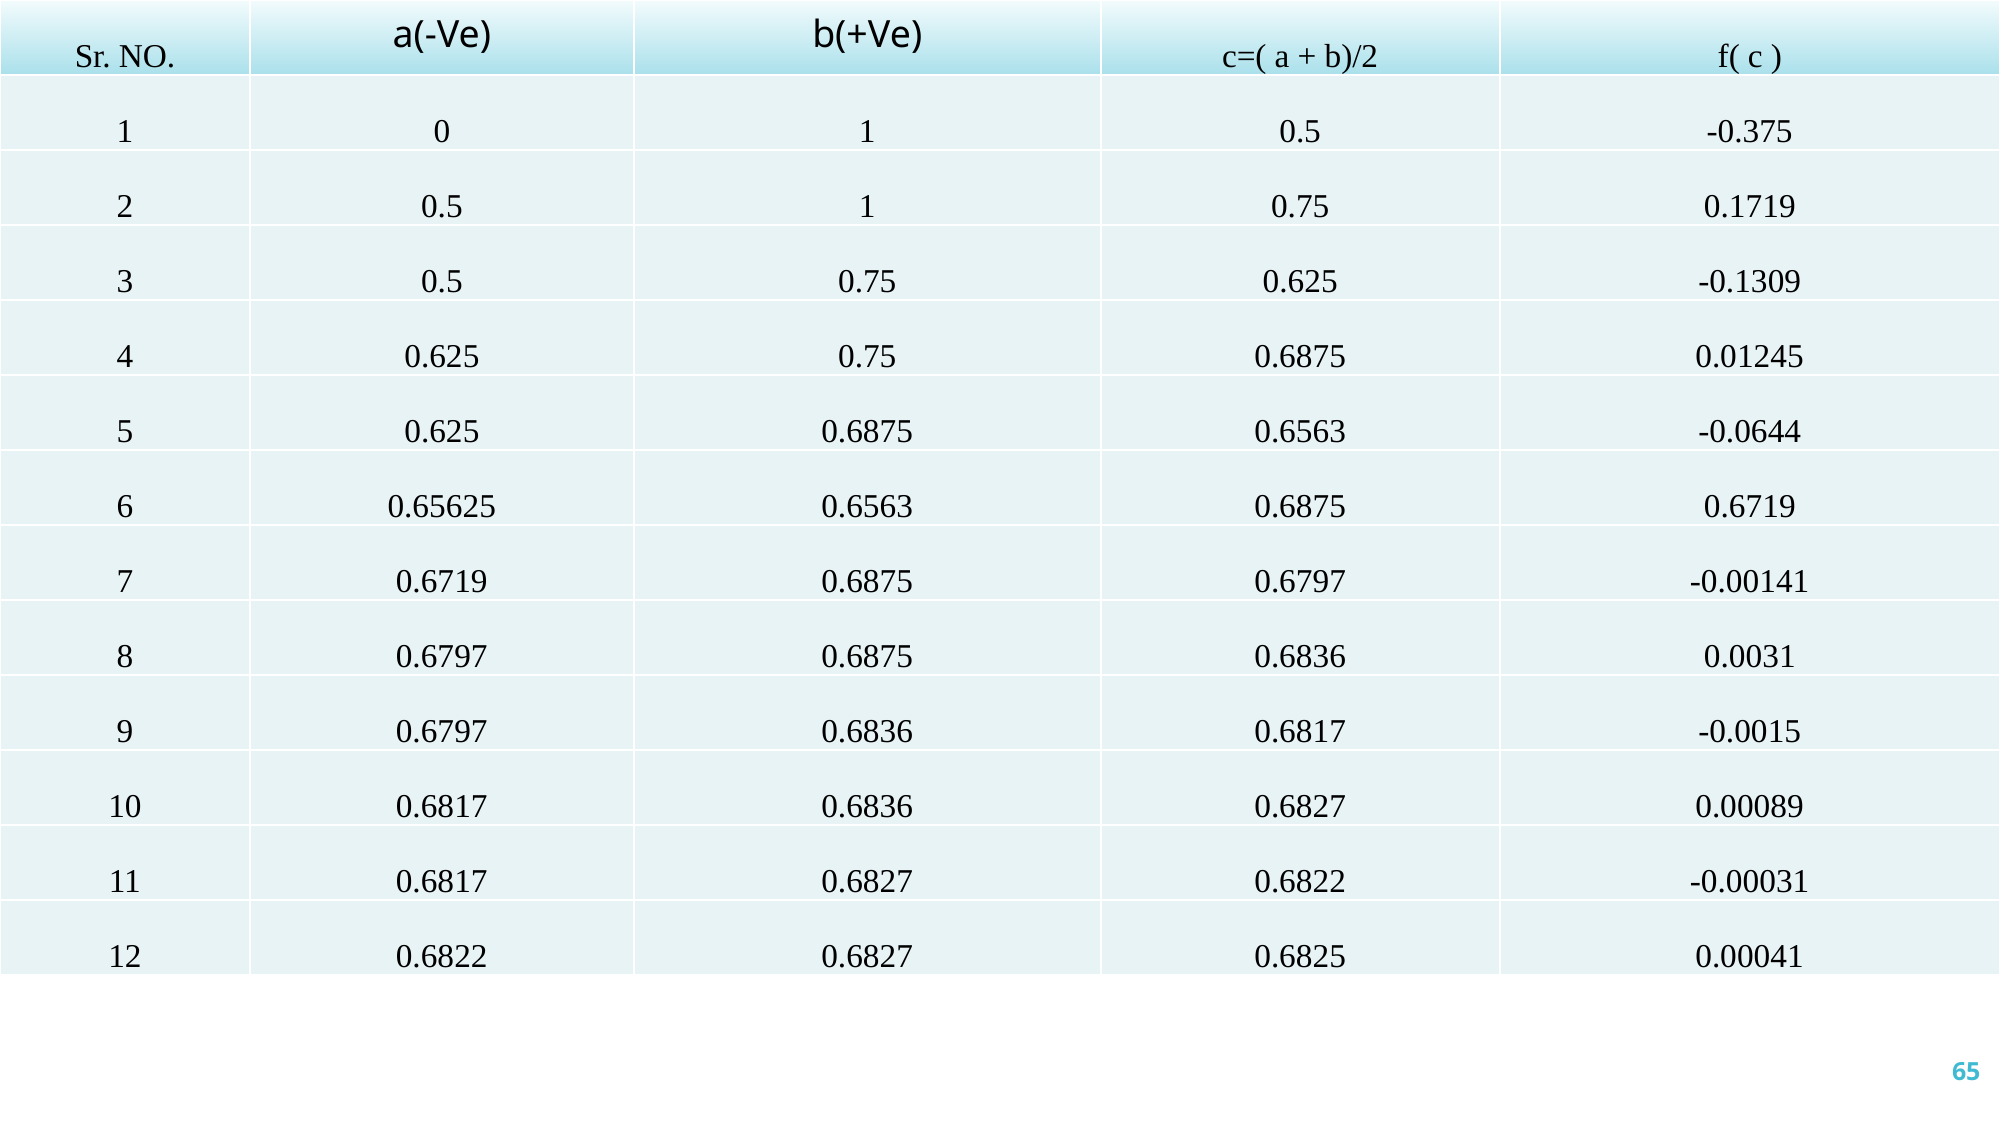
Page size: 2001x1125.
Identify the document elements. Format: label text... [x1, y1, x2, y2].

table_header b(+Ve) [635, 1, 1100, 74]
table_cell 2 [1, 151, 249, 224]
table_cell 0.6563 [1102, 376, 1499, 449]
table_cell 8 [1, 601, 249, 674]
table_cell 0.625 [251, 376, 633, 449]
table_cell 0.6817 [251, 751, 633, 824]
table_cell 1 [1, 76, 249, 149]
table_cell 0.75 [1102, 151, 1499, 224]
table_cell 0.6797 [1102, 526, 1499, 599]
table_cell -0.00141 [1501, 526, 1999, 599]
table_cell 12 [1, 901, 249, 974]
table_cell 0.6875 [635, 526, 1100, 599]
table_cell 0.625 [251, 301, 633, 374]
table_cell -0.375 [1501, 76, 1999, 149]
table_cell 6 [1, 451, 249, 524]
table_cell 0.6875 [635, 601, 1100, 674]
table_cell 0.6875 [1102, 451, 1499, 524]
table_cell 0.6827 [635, 826, 1100, 899]
table_cell 9 [1, 676, 249, 749]
table_cell 0.6797 [251, 676, 633, 749]
table_cell 5 [1, 376, 249, 449]
table_cell 0.00041 [1501, 901, 1999, 974]
table_cell 0.6817 [251, 826, 633, 899]
table_header a(-Ve) [251, 1, 633, 74]
table_cell 0.625 [1102, 226, 1499, 299]
table_cell 0.6836 [1102, 601, 1499, 674]
table_cell 0.75 [635, 301, 1100, 374]
table_cell -0.0644 [1501, 376, 1999, 449]
table_cell 0.5 [251, 151, 633, 224]
table_header Sr. NO. [1, 1, 249, 74]
table_cell 0.6836 [635, 676, 1100, 749]
table_cell 0.6825 [1102, 901, 1499, 974]
table_cell 0.75 [635, 226, 1100, 299]
table_cell 0.6719 [1501, 451, 1999, 524]
table_cell 0.6827 [1102, 751, 1499, 824]
table_cell 0.6719 [251, 526, 633, 599]
table_cell 1 [635, 76, 1100, 149]
table_cell 0.6822 [251, 901, 633, 974]
table_cell 0.1719 [1501, 151, 1999, 224]
table_cell 0.6836 [635, 751, 1100, 824]
table_header c=( a + b)/2 [1102, 1, 1499, 74]
table_cell 0.6563 [635, 451, 1100, 524]
table_cell 7 [1, 526, 249, 599]
table_cell 0.6875 [635, 376, 1100, 449]
table_cell 0.65625 [251, 451, 633, 524]
table_cell -0.00031 [1501, 826, 1999, 899]
table_cell 0.5 [1102, 76, 1499, 149]
table_cell 3 [1, 226, 249, 299]
table_cell 1 [635, 151, 1100, 224]
table_cell 0.6822 [1102, 826, 1499, 899]
table_cell 0.00089 [1501, 751, 1999, 824]
table_cell 0.6817 [1102, 676, 1499, 749]
table_header f( c ) [1501, 1, 1999, 74]
table_cell 0.5 [251, 226, 633, 299]
table_cell -0.1309 [1501, 226, 1999, 299]
table_cell 11 [1, 826, 249, 899]
table_cell 0.6827 [635, 901, 1100, 974]
table_cell 0.6875 [1102, 301, 1499, 374]
slide_number 65 [1744, 1042, 1996, 1103]
table_cell 10 [1, 751, 249, 824]
table_cell 0 [251, 76, 633, 149]
table_cell 4 [1, 301, 249, 374]
table_cell 0.01245 [1501, 301, 1999, 374]
table_cell 0.0031 [1501, 601, 1999, 674]
table_cell -0.0015 [1501, 676, 1999, 749]
table_cell 0.6797 [251, 601, 633, 674]
